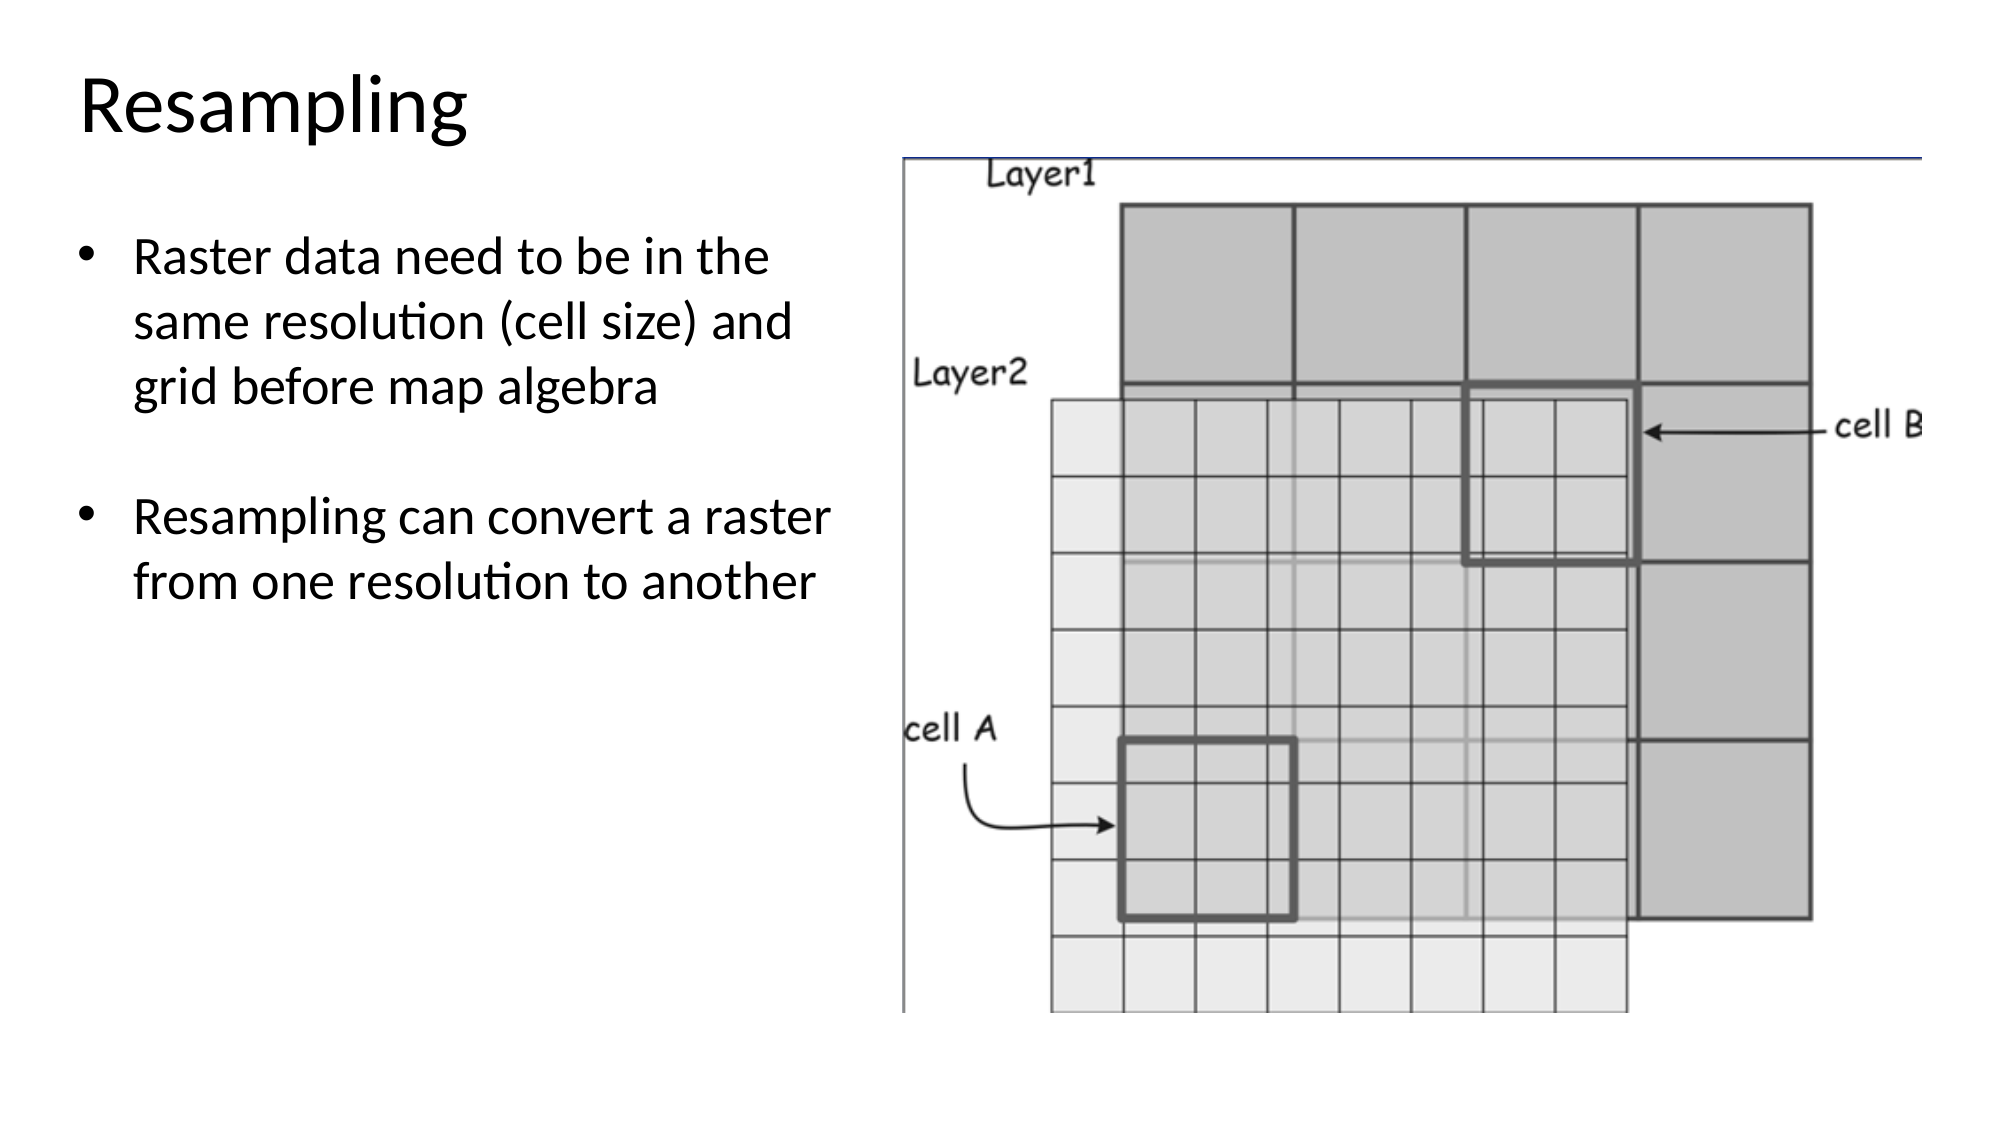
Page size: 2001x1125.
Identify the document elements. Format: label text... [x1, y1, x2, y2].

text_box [902, 157, 1922, 1013]
text_box Resampling [64, 41, 484, 157]
text_box Raster data need to be in the same resolution (cell size) and grid before map algebra Resampling can convert a raster from one resolution to another [62, 212, 884, 668]
